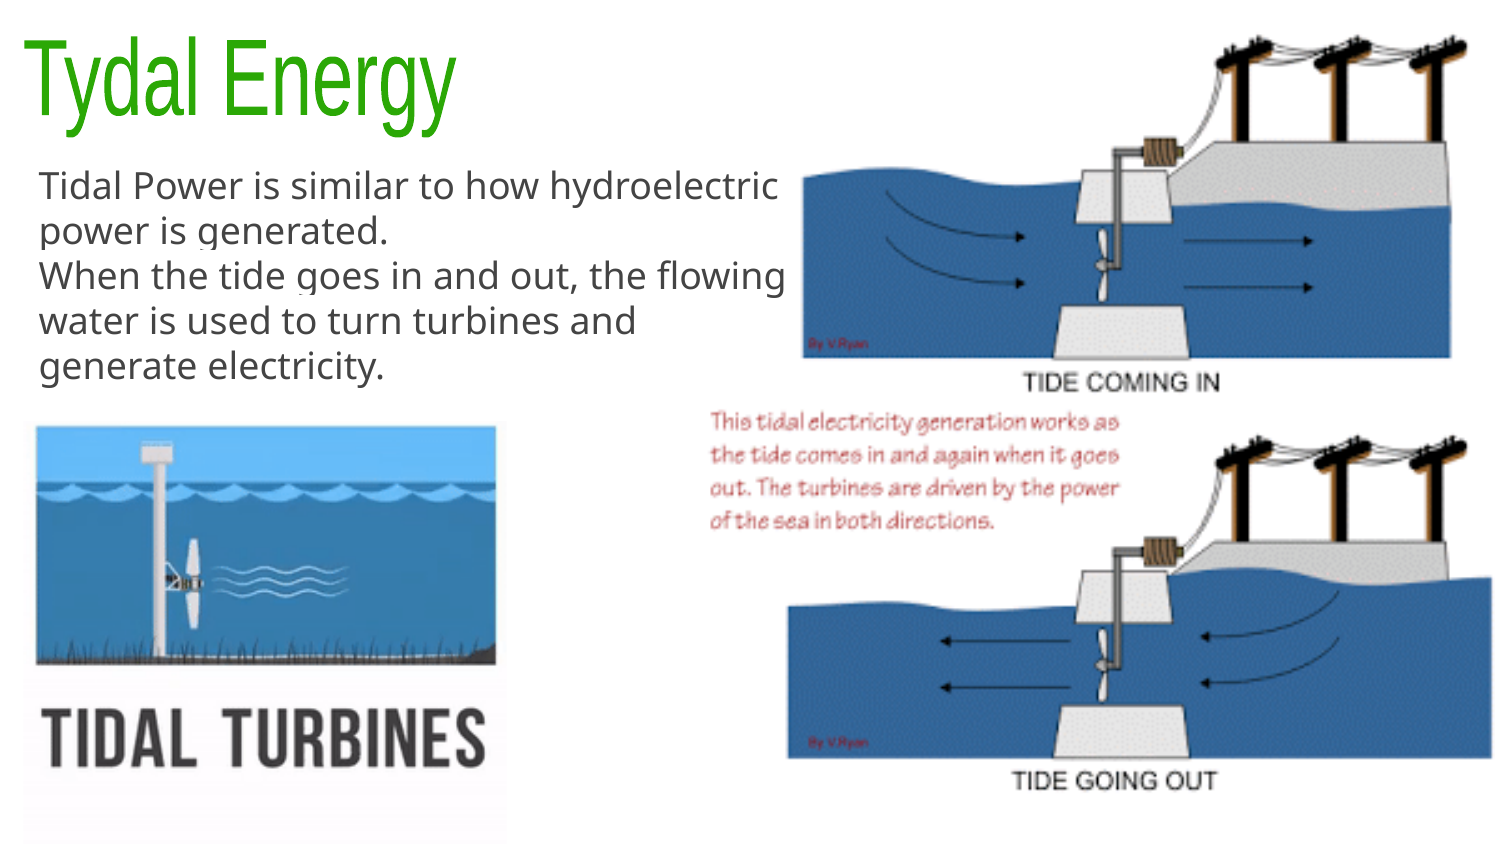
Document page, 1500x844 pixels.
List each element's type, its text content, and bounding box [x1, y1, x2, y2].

picture [23, 421, 507, 844]
picture [699, 9, 1500, 837]
text_box Tidal Power is similar to how hydroelectric power is generated. When the tide goes in and out, the flowing water is used to turn turbines and generate electricity. [23, 147, 694, 355]
text_box [48, 355, 694, 597]
